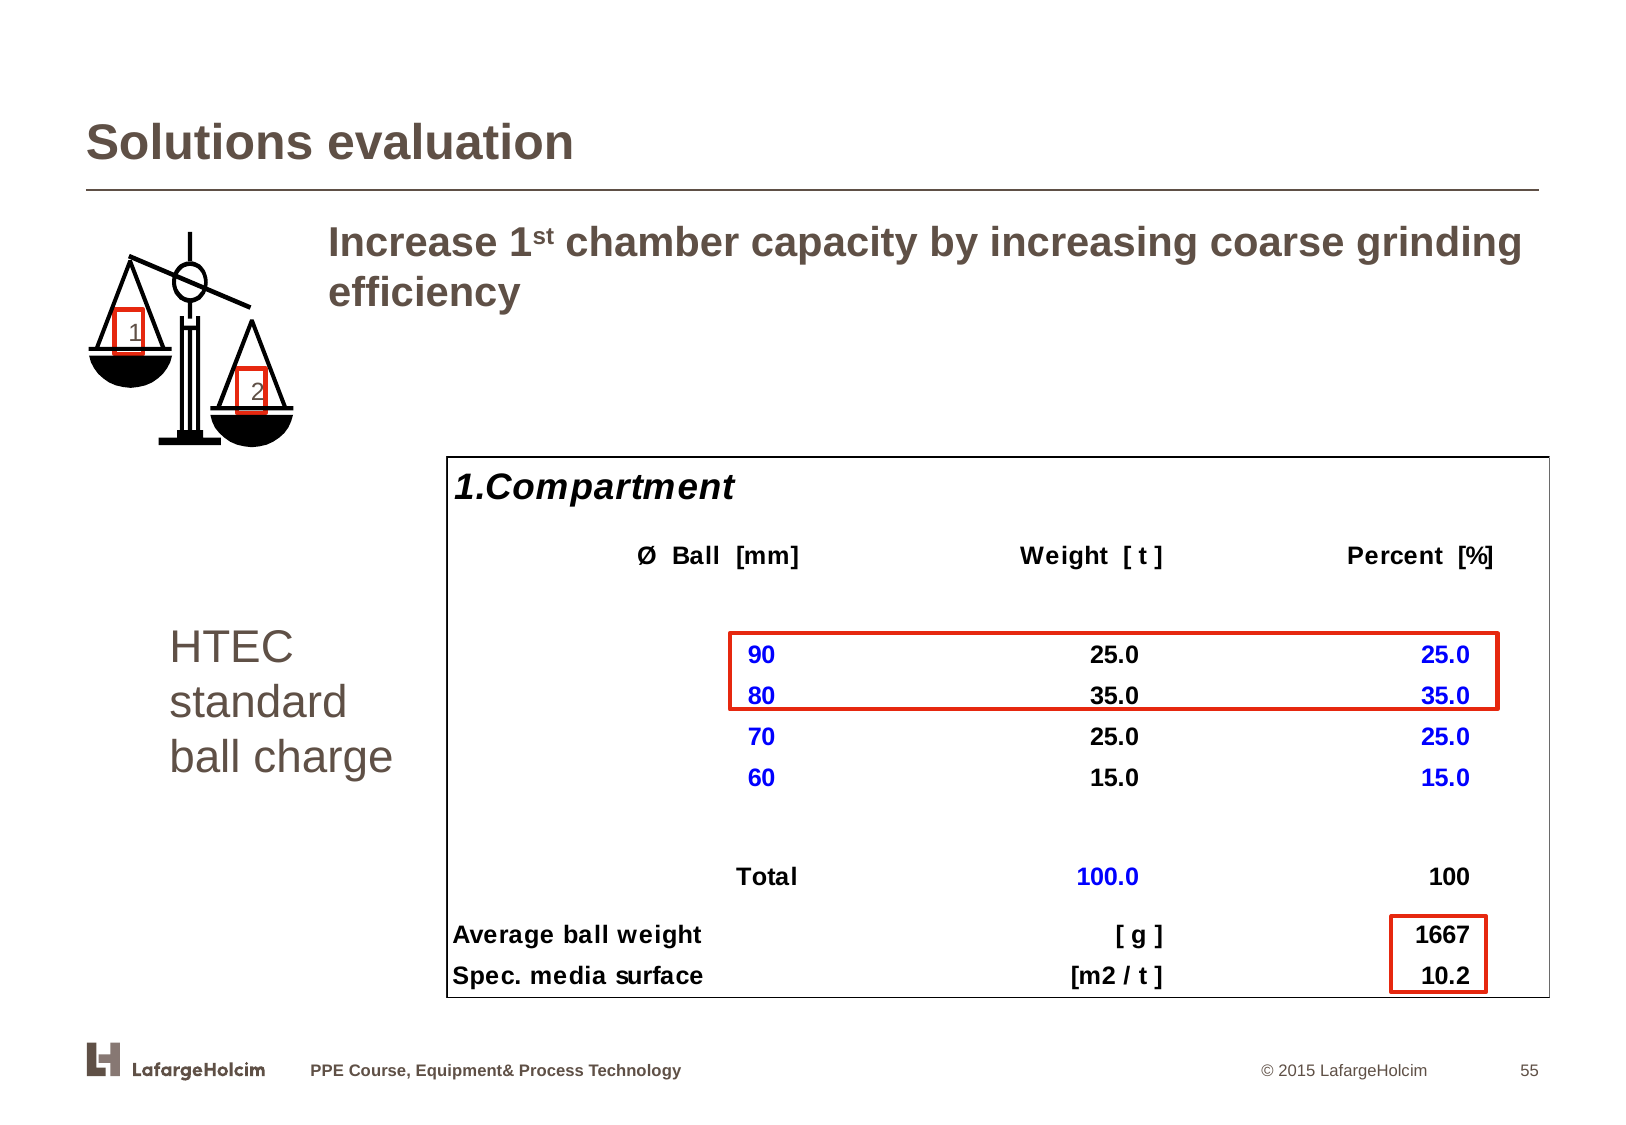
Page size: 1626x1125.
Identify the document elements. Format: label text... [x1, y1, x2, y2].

text_box HTEC standard ball charge [154, 609, 433, 790]
title Solutions evaluation [85, 30, 1539, 171]
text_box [85, 231, 294, 448]
list Increase 1st chamber capacity by increasing coarse grinding efficiency [328, 215, 1593, 381]
slide_number 55 [1468, 1052, 1539, 1080]
footer PPE Course, Equipment& Process Technology [310, 1052, 831, 1080]
picture [446, 455, 1552, 1000]
